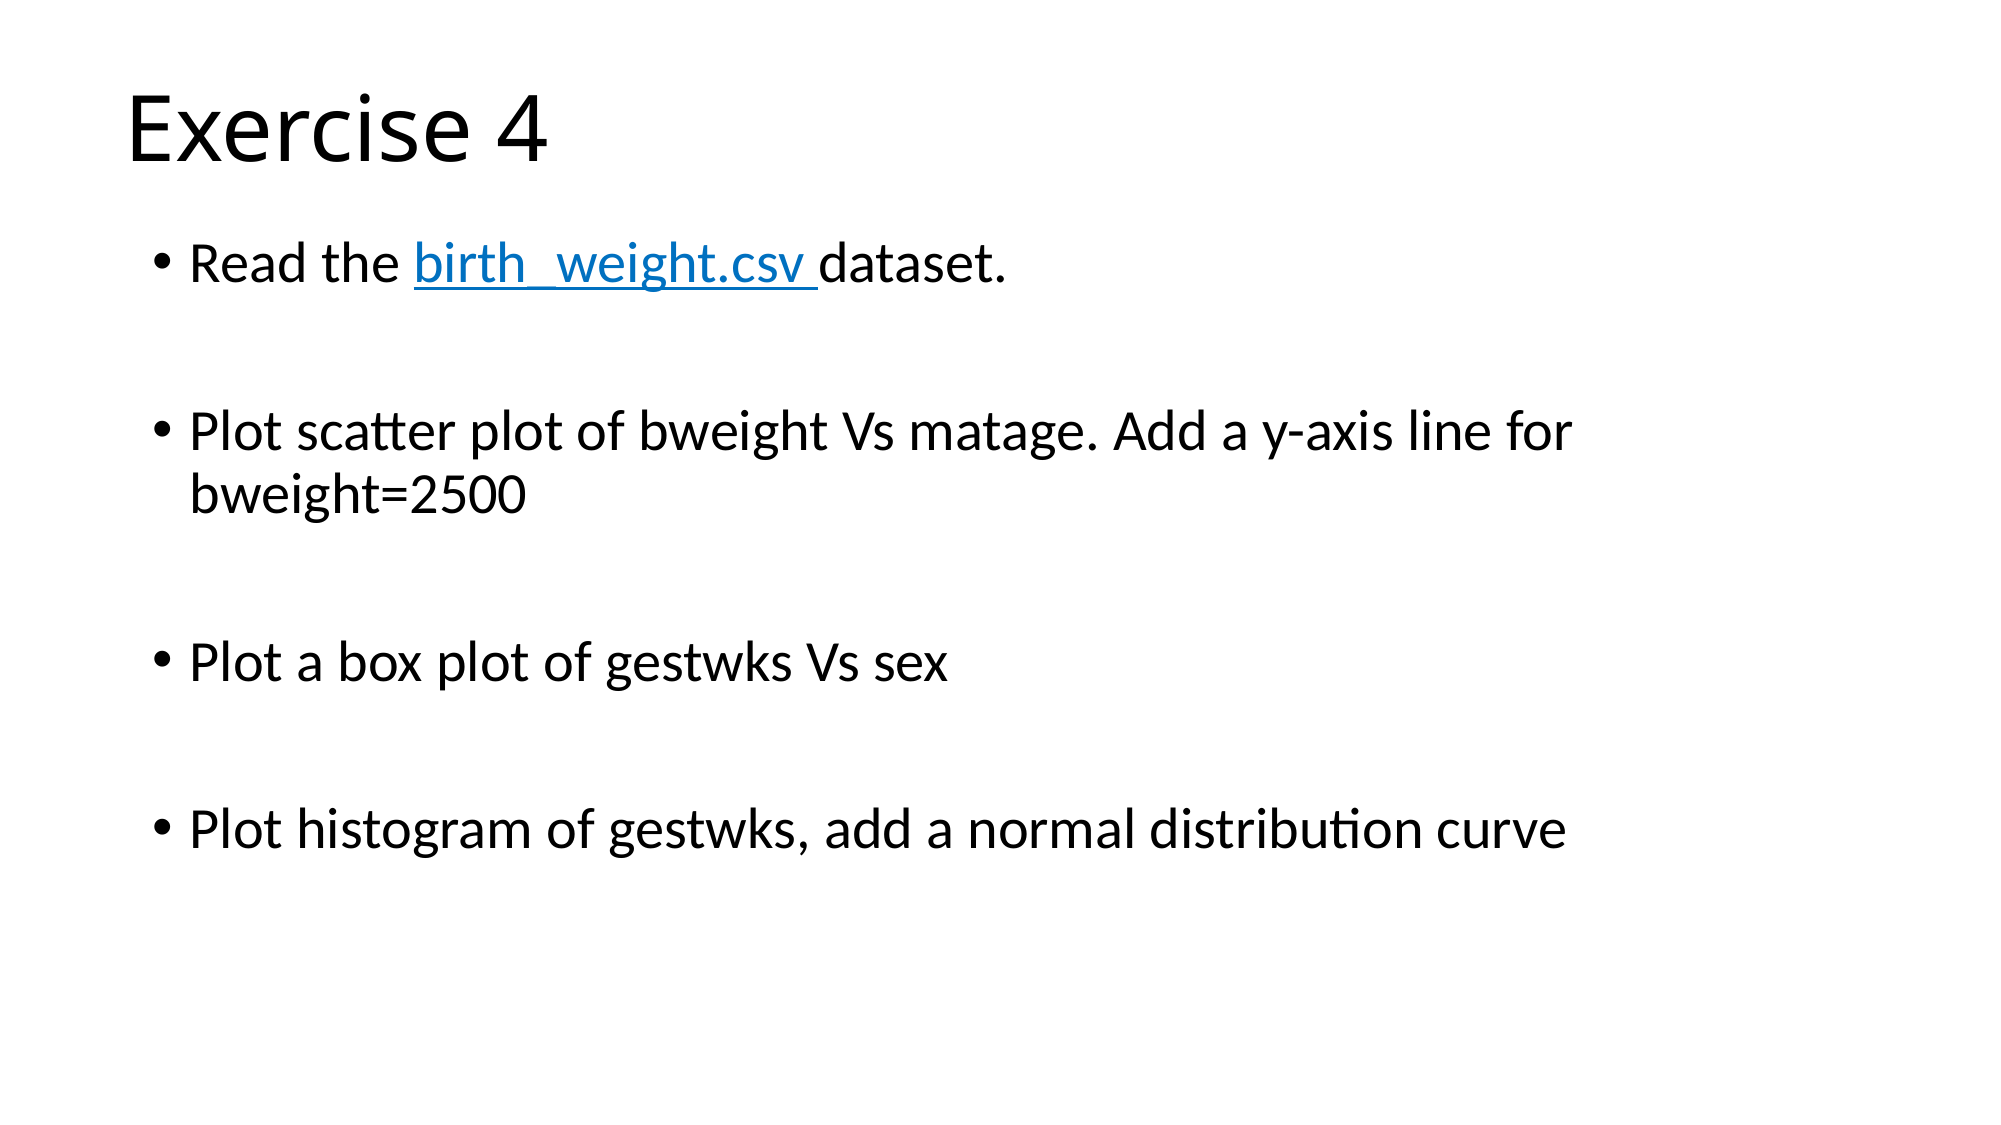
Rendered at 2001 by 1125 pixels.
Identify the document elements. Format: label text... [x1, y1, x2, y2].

title Exercise 4 [109, 23, 1835, 241]
list Read the birth_weight.csv dataset. Plot scatter plot of bweight Vs matage. Add a y-axis line for bweight=2500 Plot a box plot of gestwks Vs sex Plot histogram of gestwks, add a normal distribution curve [137, 224, 1863, 1054]
